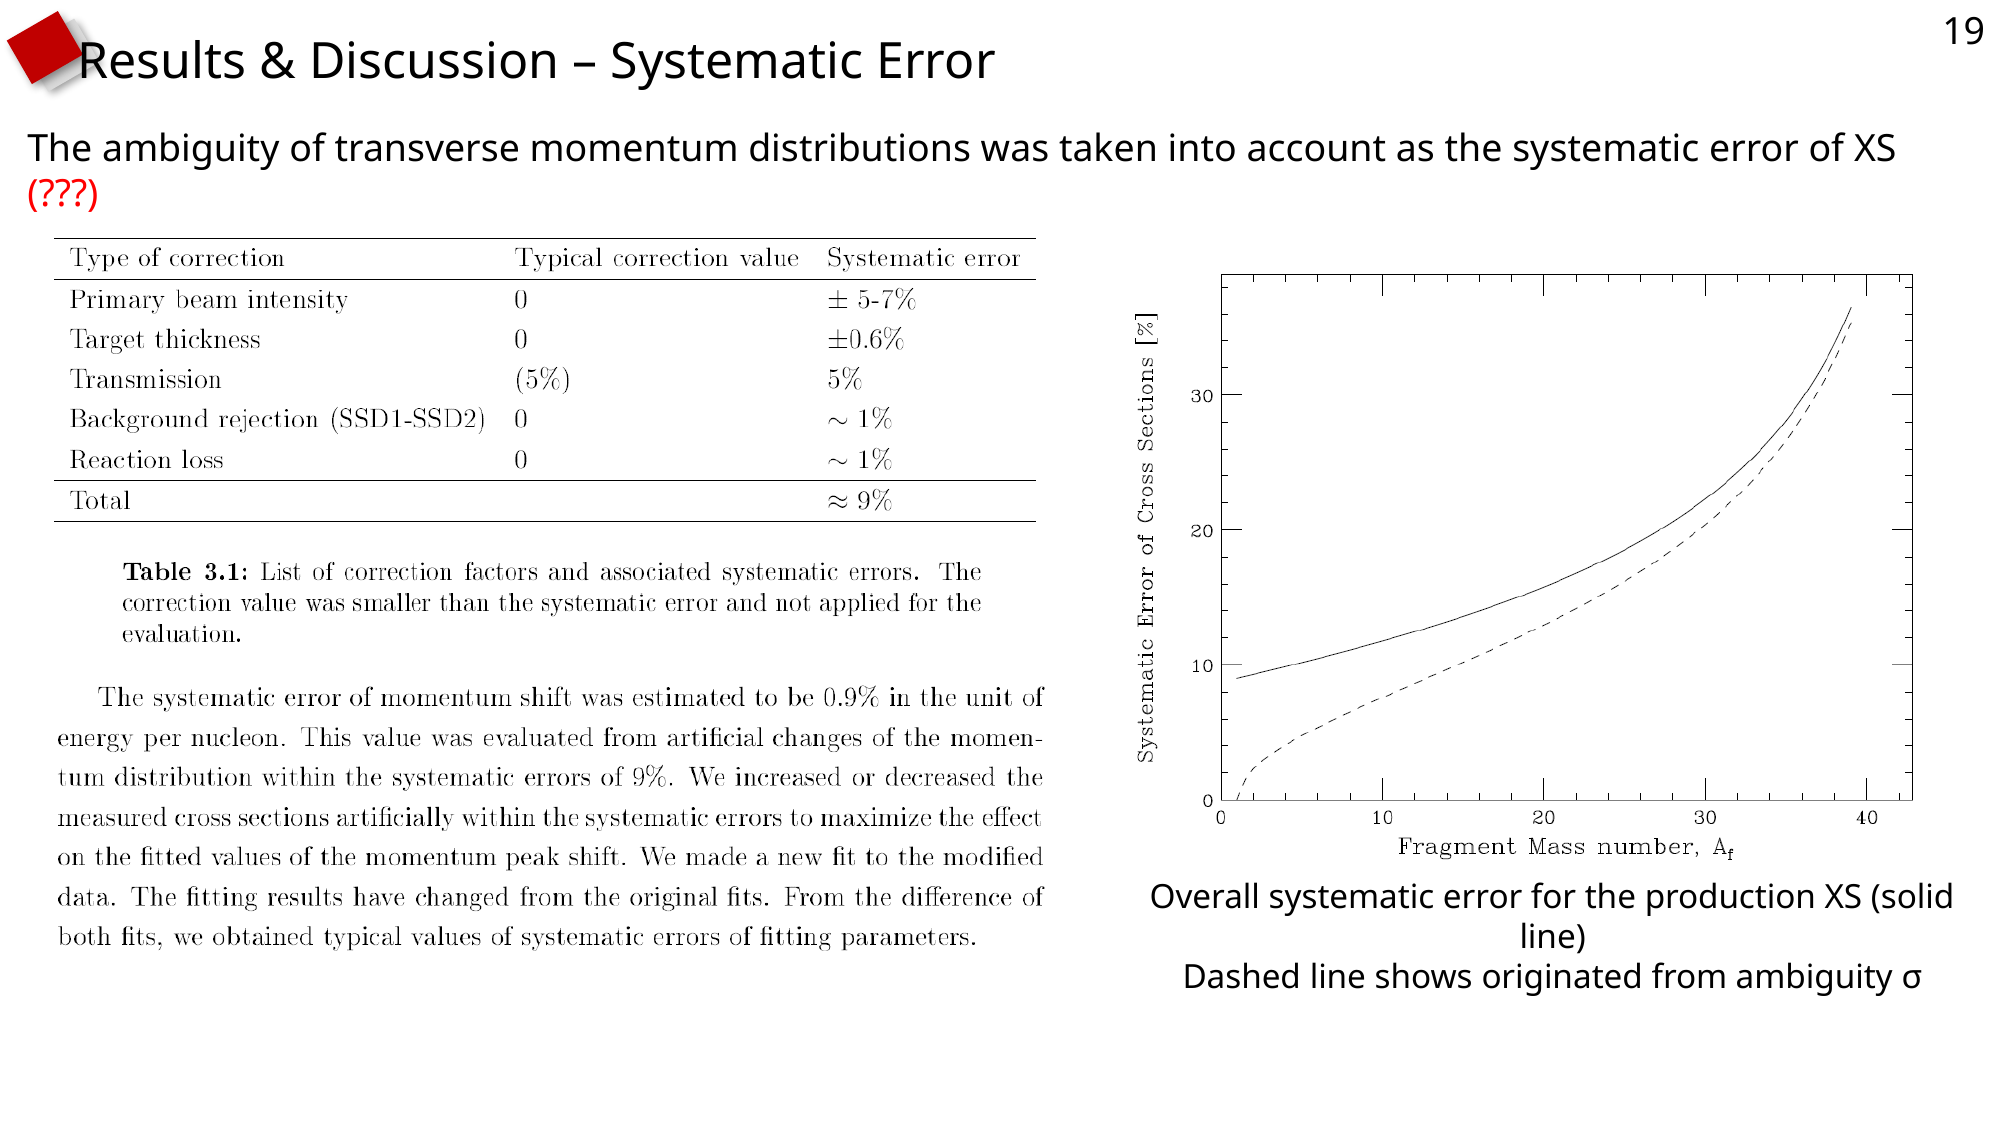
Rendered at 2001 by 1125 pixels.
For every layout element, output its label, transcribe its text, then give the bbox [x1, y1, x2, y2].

text_box Results & Discussion – Systematic Error [62, 21, 1012, 97]
picture [1124, 257, 1928, 868]
picture [44, 222, 1053, 665]
text_box The ambiguity of transverse momentum distributions was taken into account as the systematic error of XS (???) [12, 116, 1928, 222]
picture [41, 678, 1053, 955]
slide_number 19 [1550, 0, 2000, 60]
